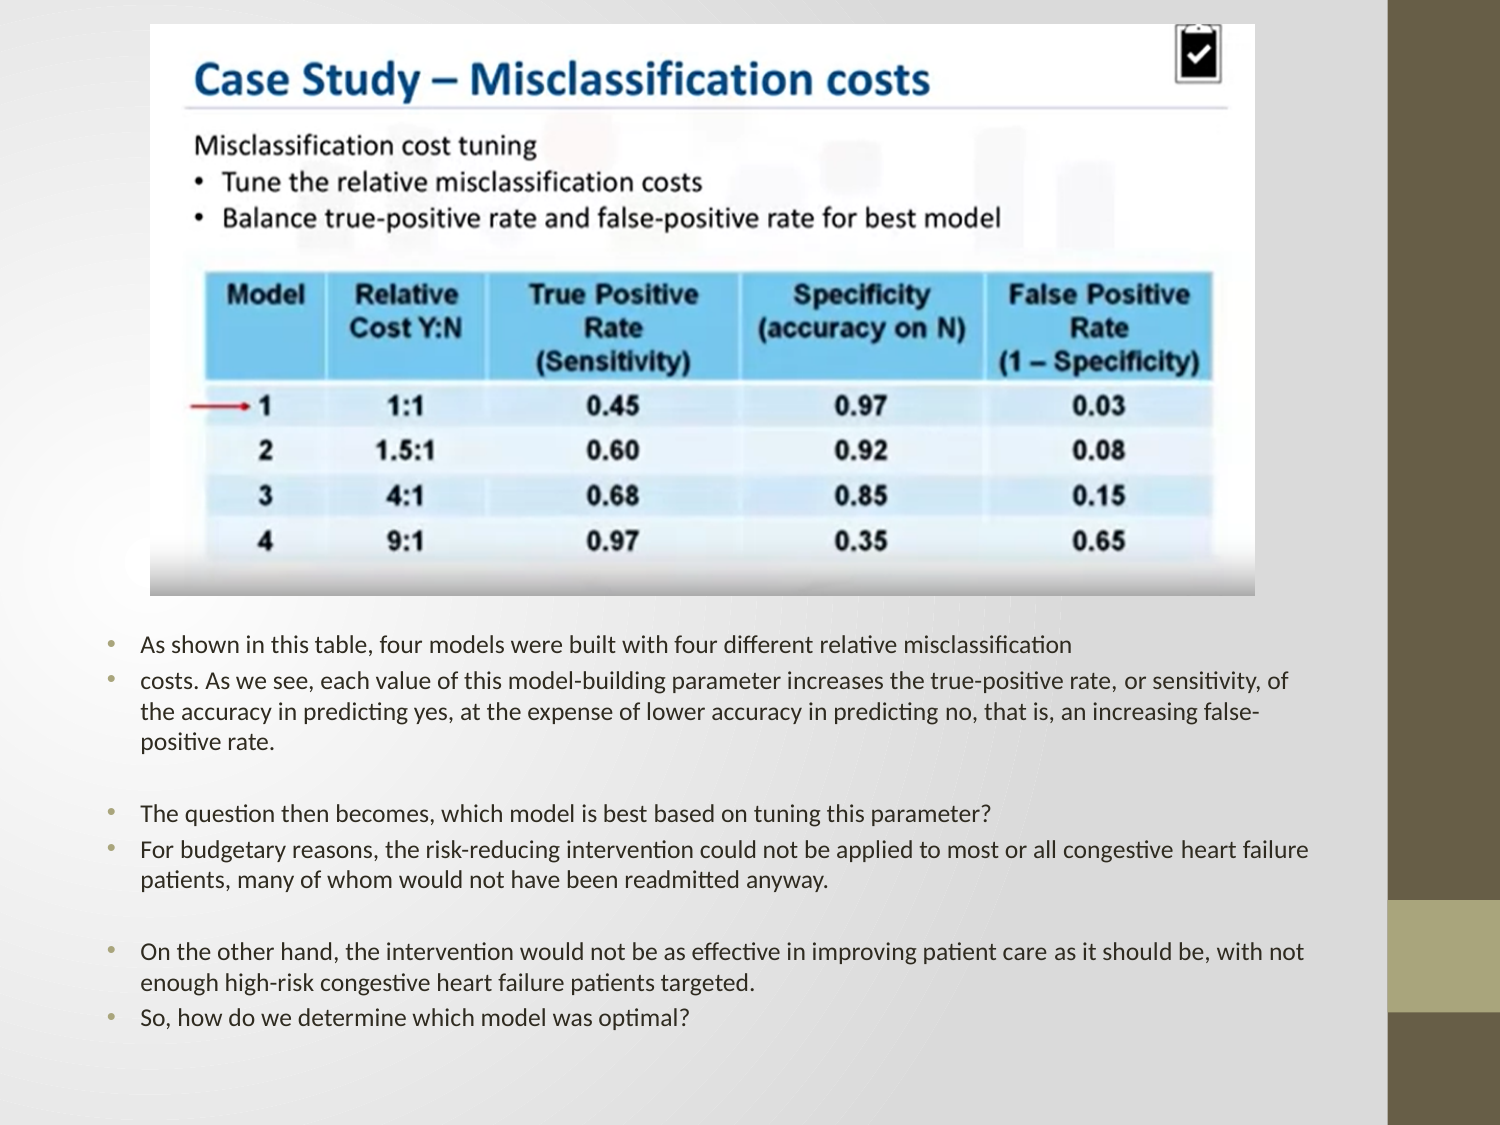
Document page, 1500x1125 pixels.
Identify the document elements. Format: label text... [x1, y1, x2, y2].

list As shown in this table, four models were built with four different relative misclassification costs. As we see, each value of this model-building parameter increases the true-positive rate, or sensitivity, of the accuracy in predicting yes, at the expense of lower accuracy in predicting no, that is, an increasing false-positive rate. The question then becomes, which model is best based on tuning this parameter? For budgetary reasons, the risk-reducing intervention could not be applied to most or all congestive heart failure patients, many of whom would not have been readmitted anyway. On the other hand, the intervention would not be as effective in improving patient care as it should be, with not enough high-risk congestive heart failure patients targeted. So, how do we determine which model was optimal? [75, 262, 1325, 1050]
picture [149, 24, 1255, 597]
